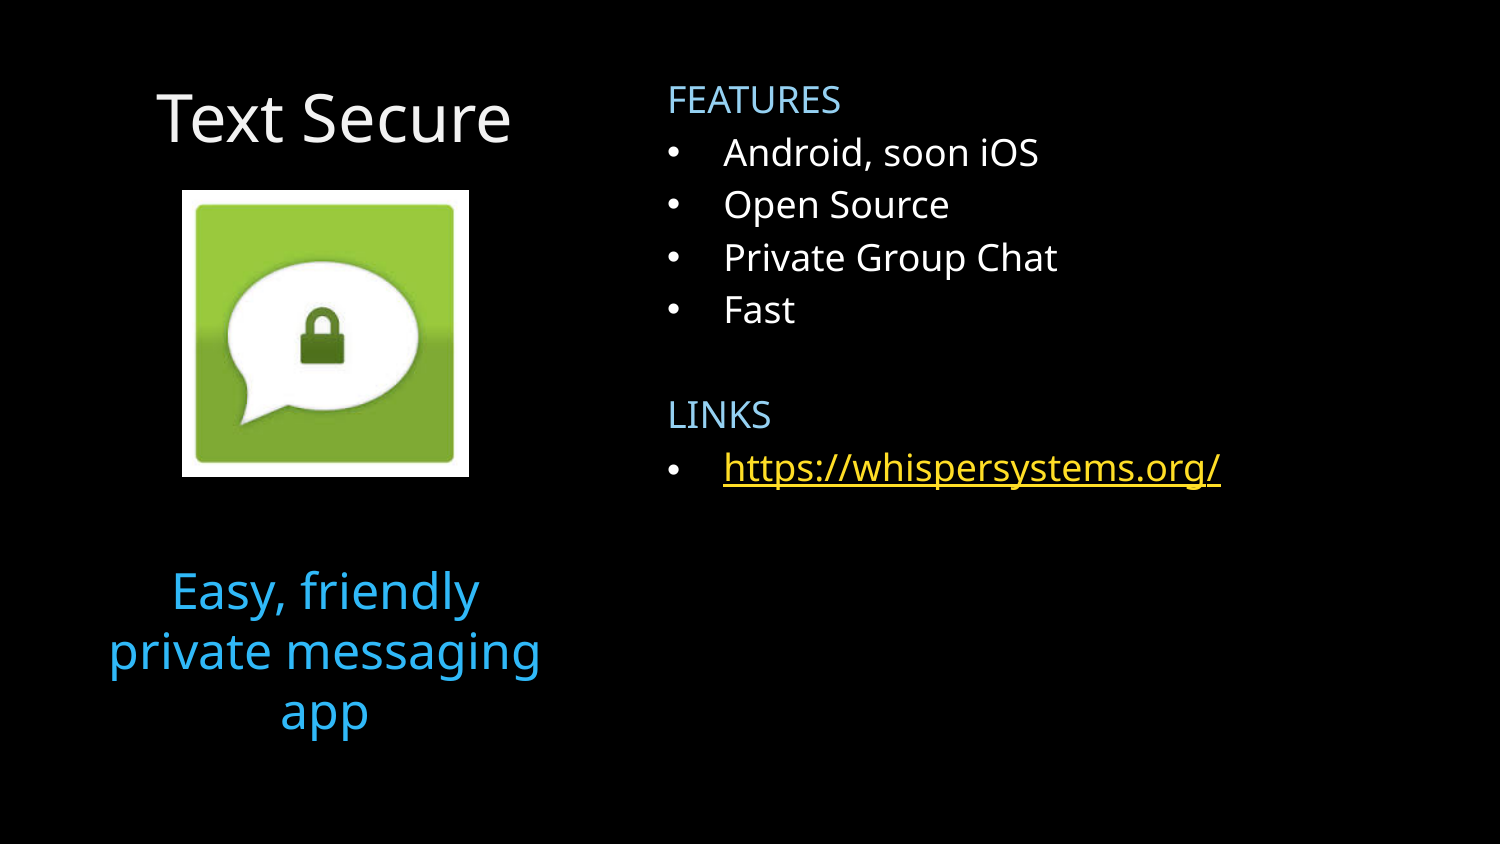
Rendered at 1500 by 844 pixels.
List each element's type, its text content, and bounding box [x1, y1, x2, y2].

list FEATURES Android, soon iOS Open Source Private Group Chat Fast LINKS https://whispersystems.org/ [652, 68, 1434, 786]
list Easy, friendly private messaging app [78, 552, 573, 761]
text_box Text Secure [39, 68, 632, 210]
picture [182, 189, 469, 477]
